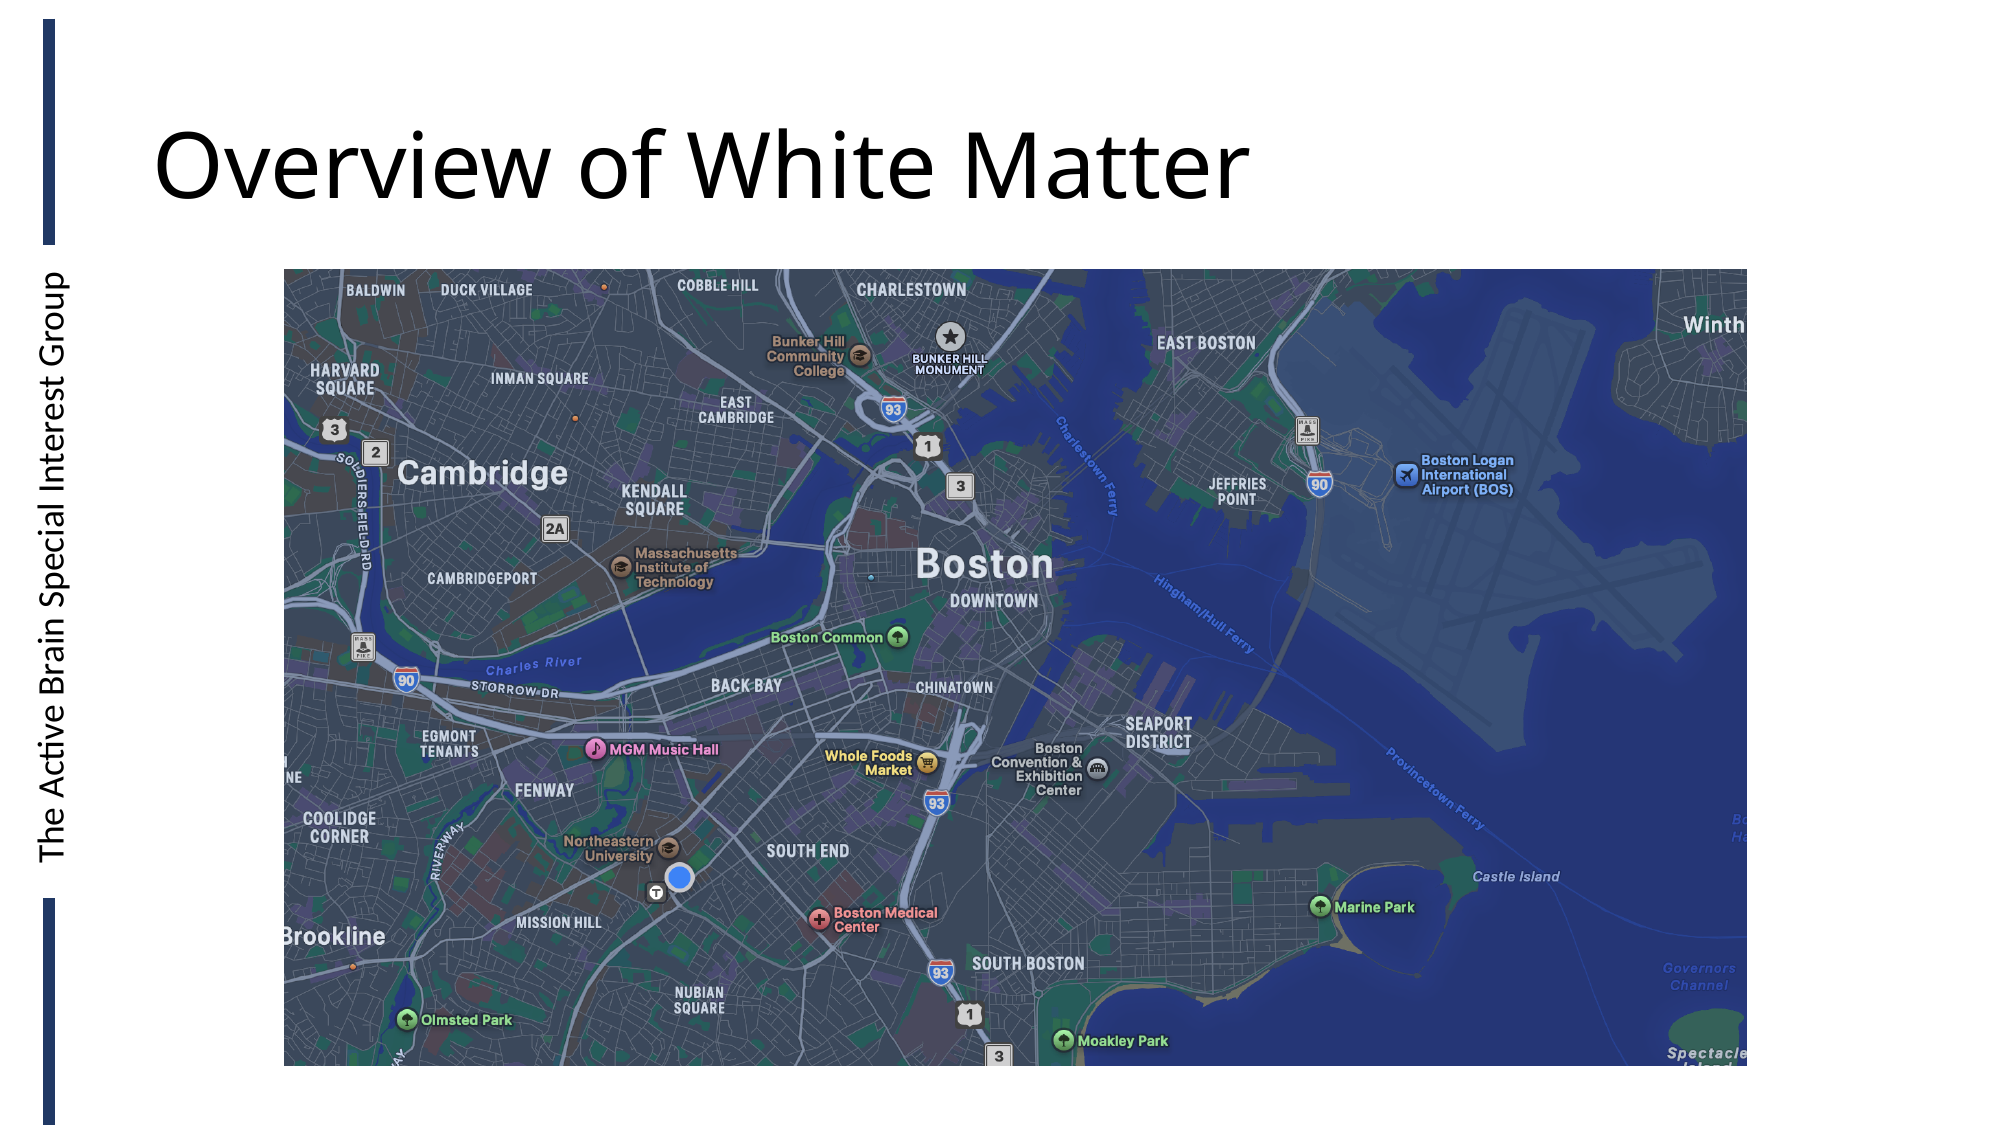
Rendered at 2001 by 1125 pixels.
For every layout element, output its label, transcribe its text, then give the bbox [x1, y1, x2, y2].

text_box The Active Brain Special Interest Group [18, 257, 79, 879]
picture [284, 269, 1747, 1066]
title Overview of White Matter [137, 59, 1863, 278]
